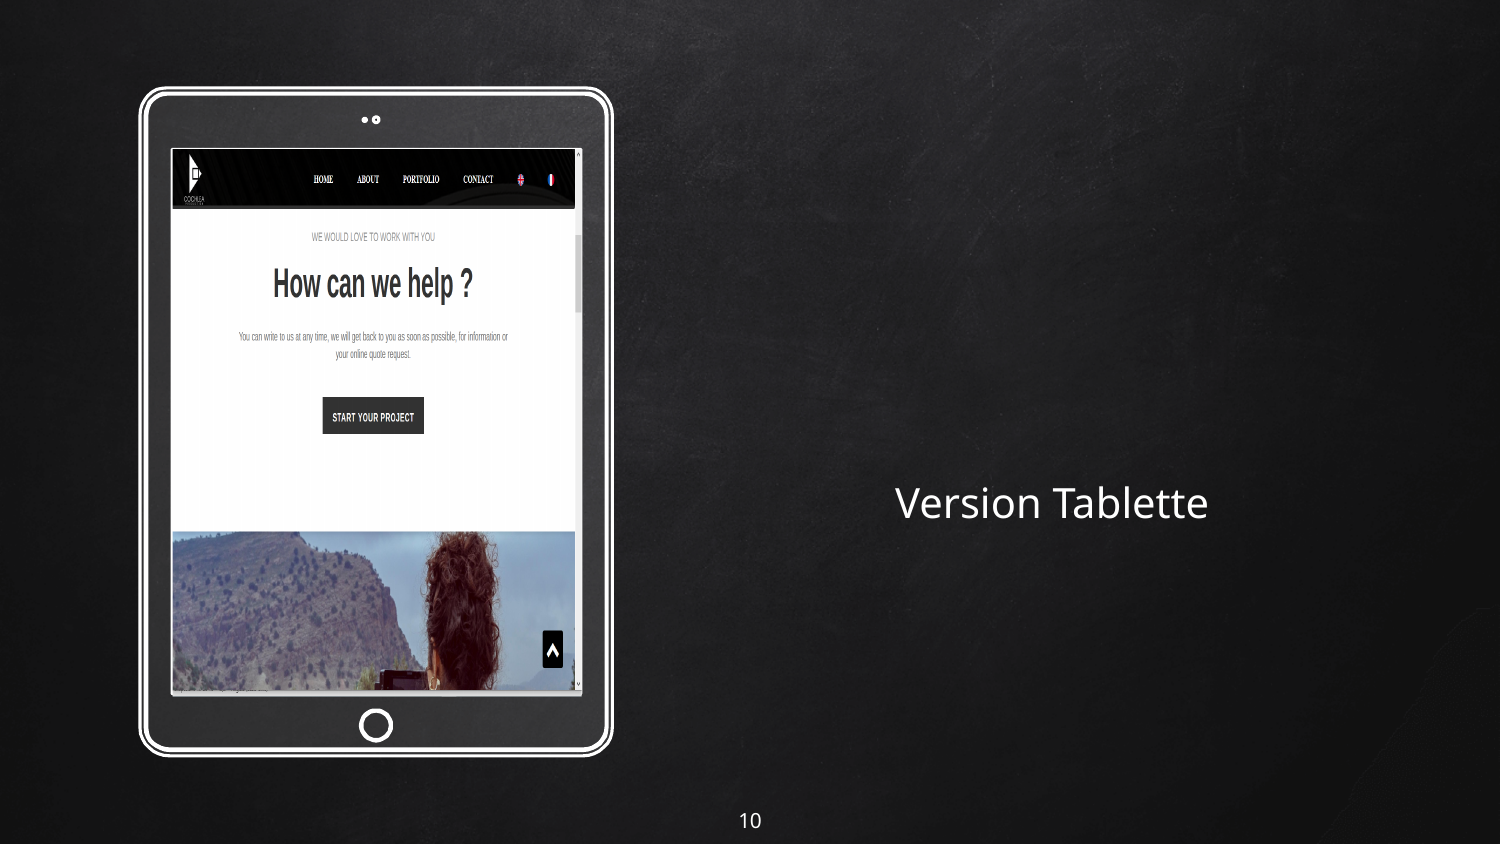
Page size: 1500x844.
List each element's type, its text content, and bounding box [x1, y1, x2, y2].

text_box [140, 87, 613, 756]
slide_number 10 [705, 792, 795, 844]
list Version Tablette [880, 446, 1500, 542]
picture [0, 0, 1500, 844]
